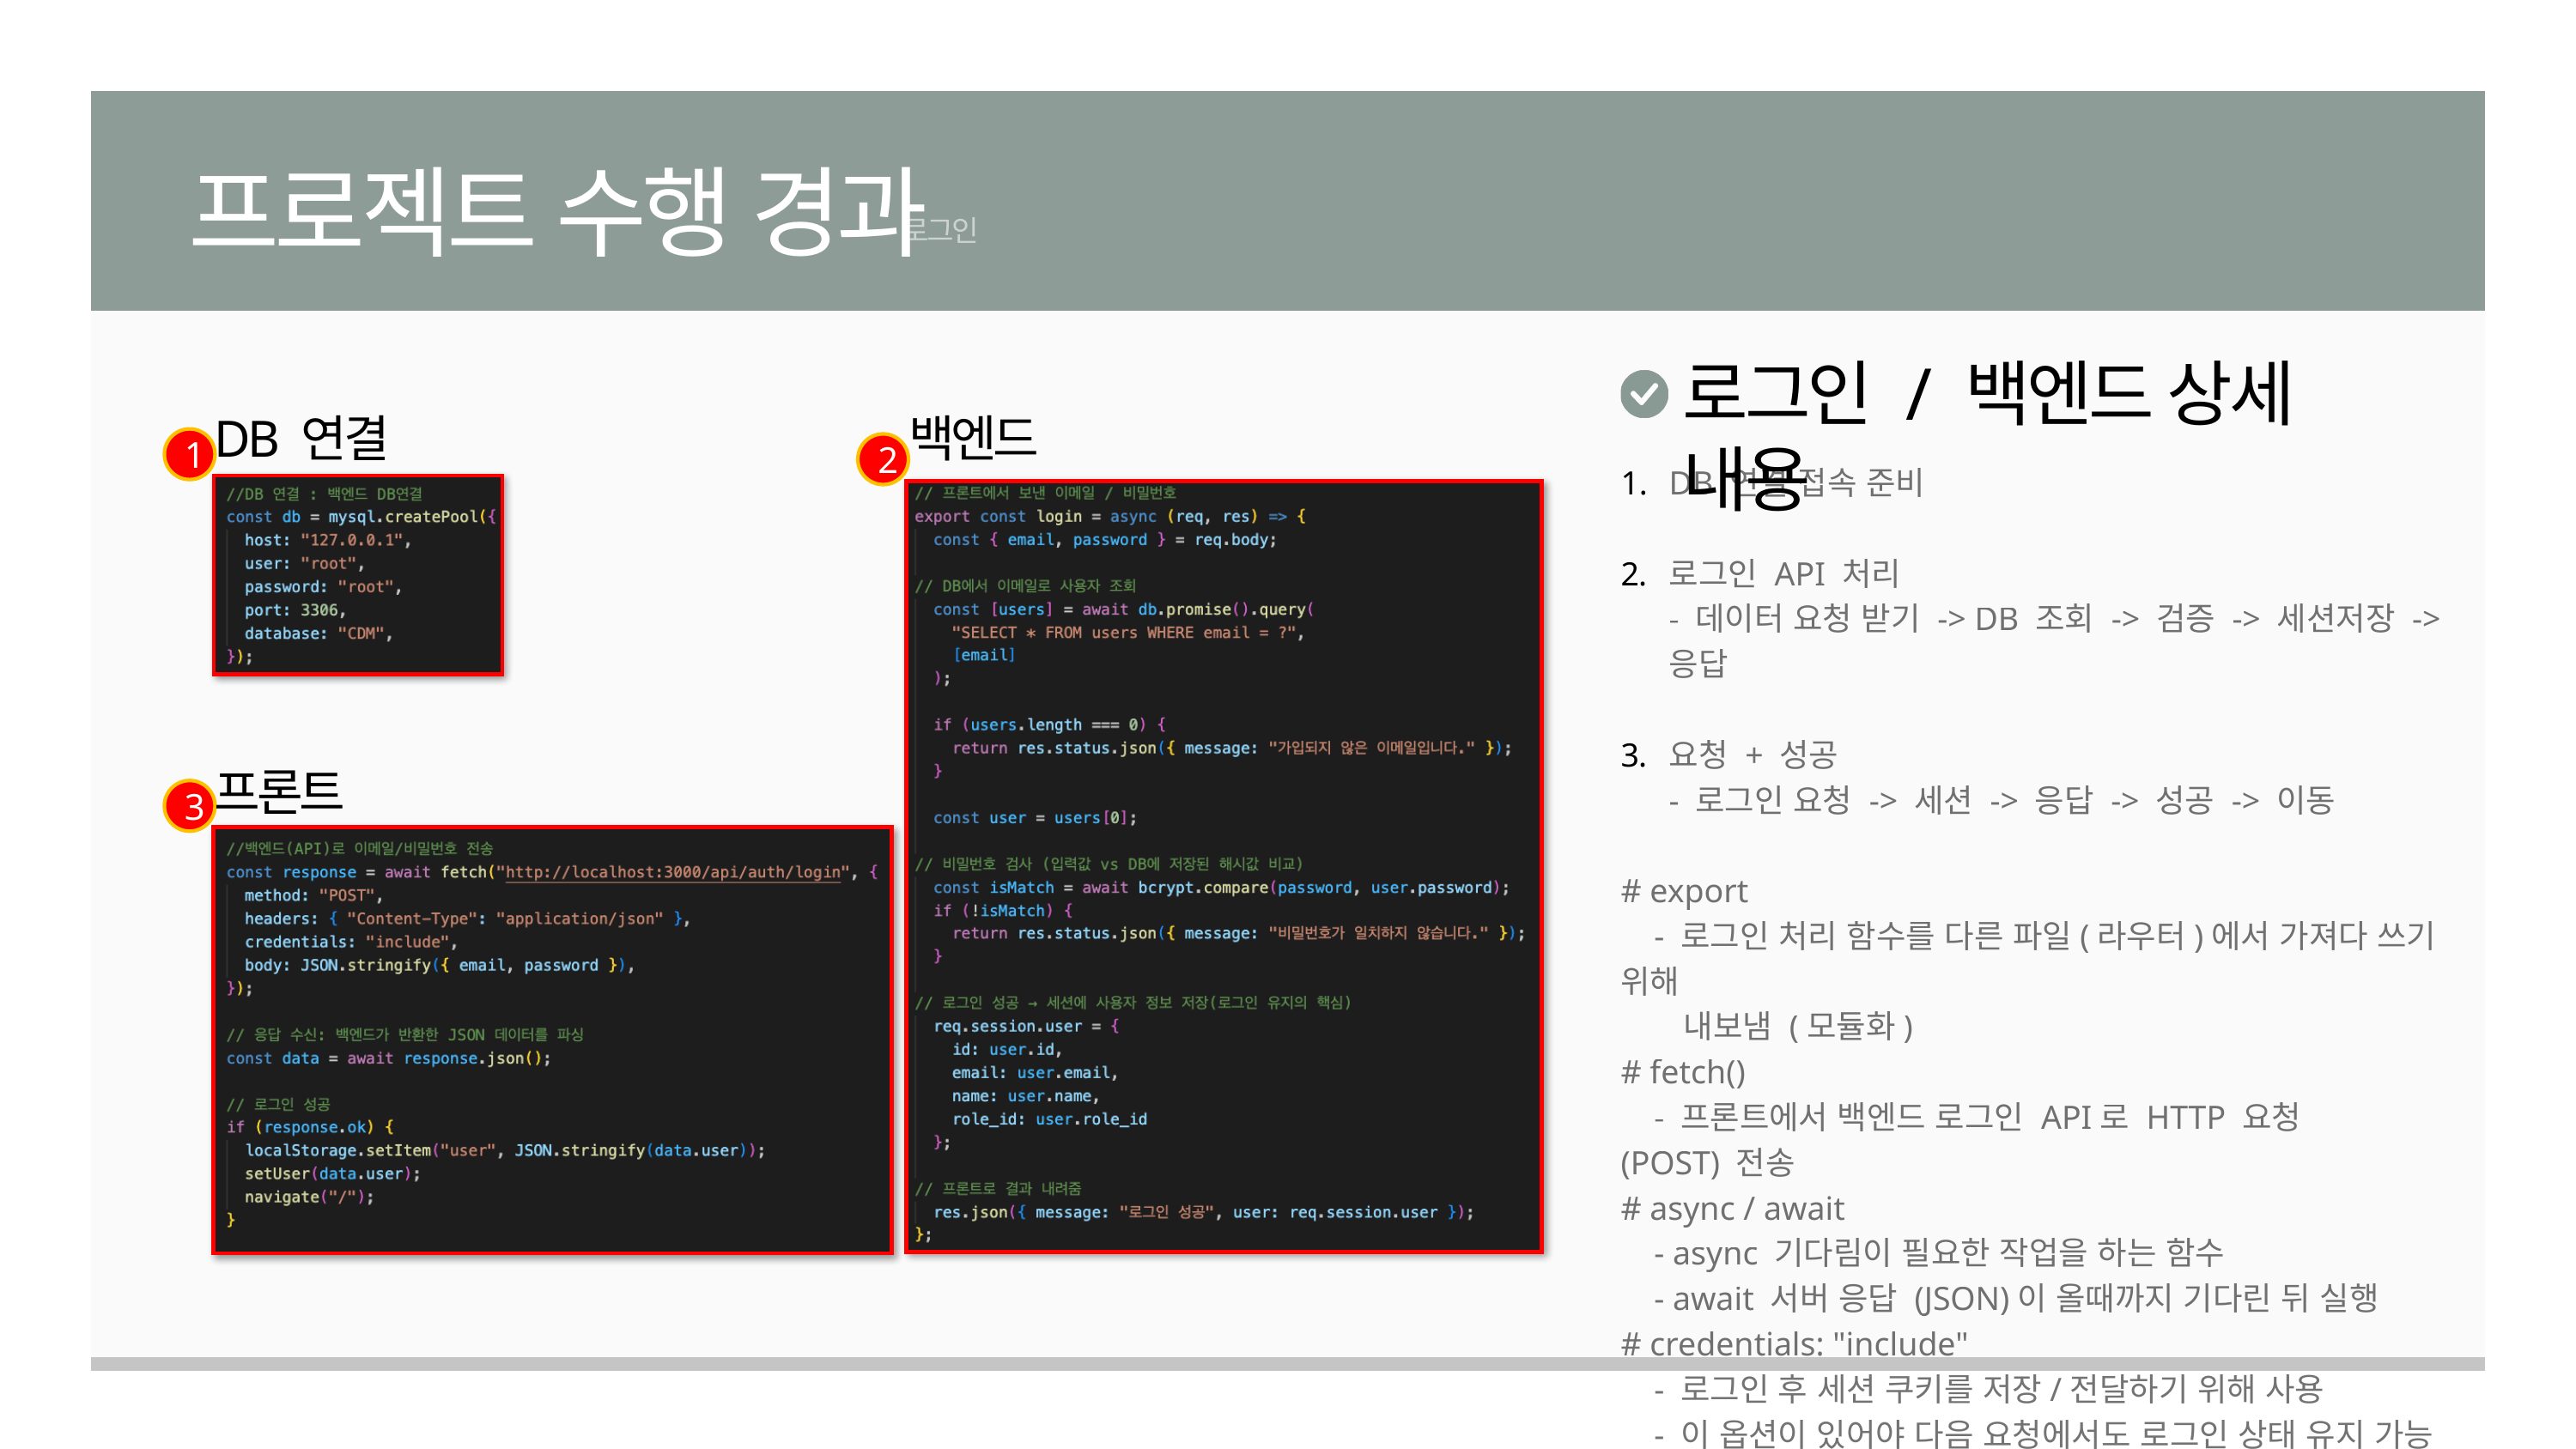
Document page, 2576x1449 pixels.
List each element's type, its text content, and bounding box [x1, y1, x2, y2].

picture [215, 828, 890, 1252]
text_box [91, 318, 2485, 1371]
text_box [91, 65, 2485, 311]
picture [216, 476, 501, 673]
picture [908, 482, 1540, 1251]
text_box DB 연결 접속 준비 로그인 API 처리 - 데이터 요청 받기 -> DB 조회 -> 검증 -> 세션저장 -> 응답 요청 + 성공 - 로그인 요청 -> 세션 -> 응답 -> 성공 -> 이동 # export - 로그인 처리 함수를 다른 파일(라우터)에서 가져다 쓰기 위해 내보냄 (모듈화) # fetch() - 프론트에서 백엔드 로그인 API로 HTTP 요청(POST) 전송 # async / await - async 기다림이 필요한 작업을 하는 함수 - await 서버 응답 (JSON)이 올때까지 기다린 뒤 실행 # credentials: "include" - 로그인 후 세션 쿠키를 저장/전달하기 위해 사용 - 이 옵션이 있어야 다음 요청에서도 로그인 상태 유지 가능 [1620, 1380, 2447, 1449]
